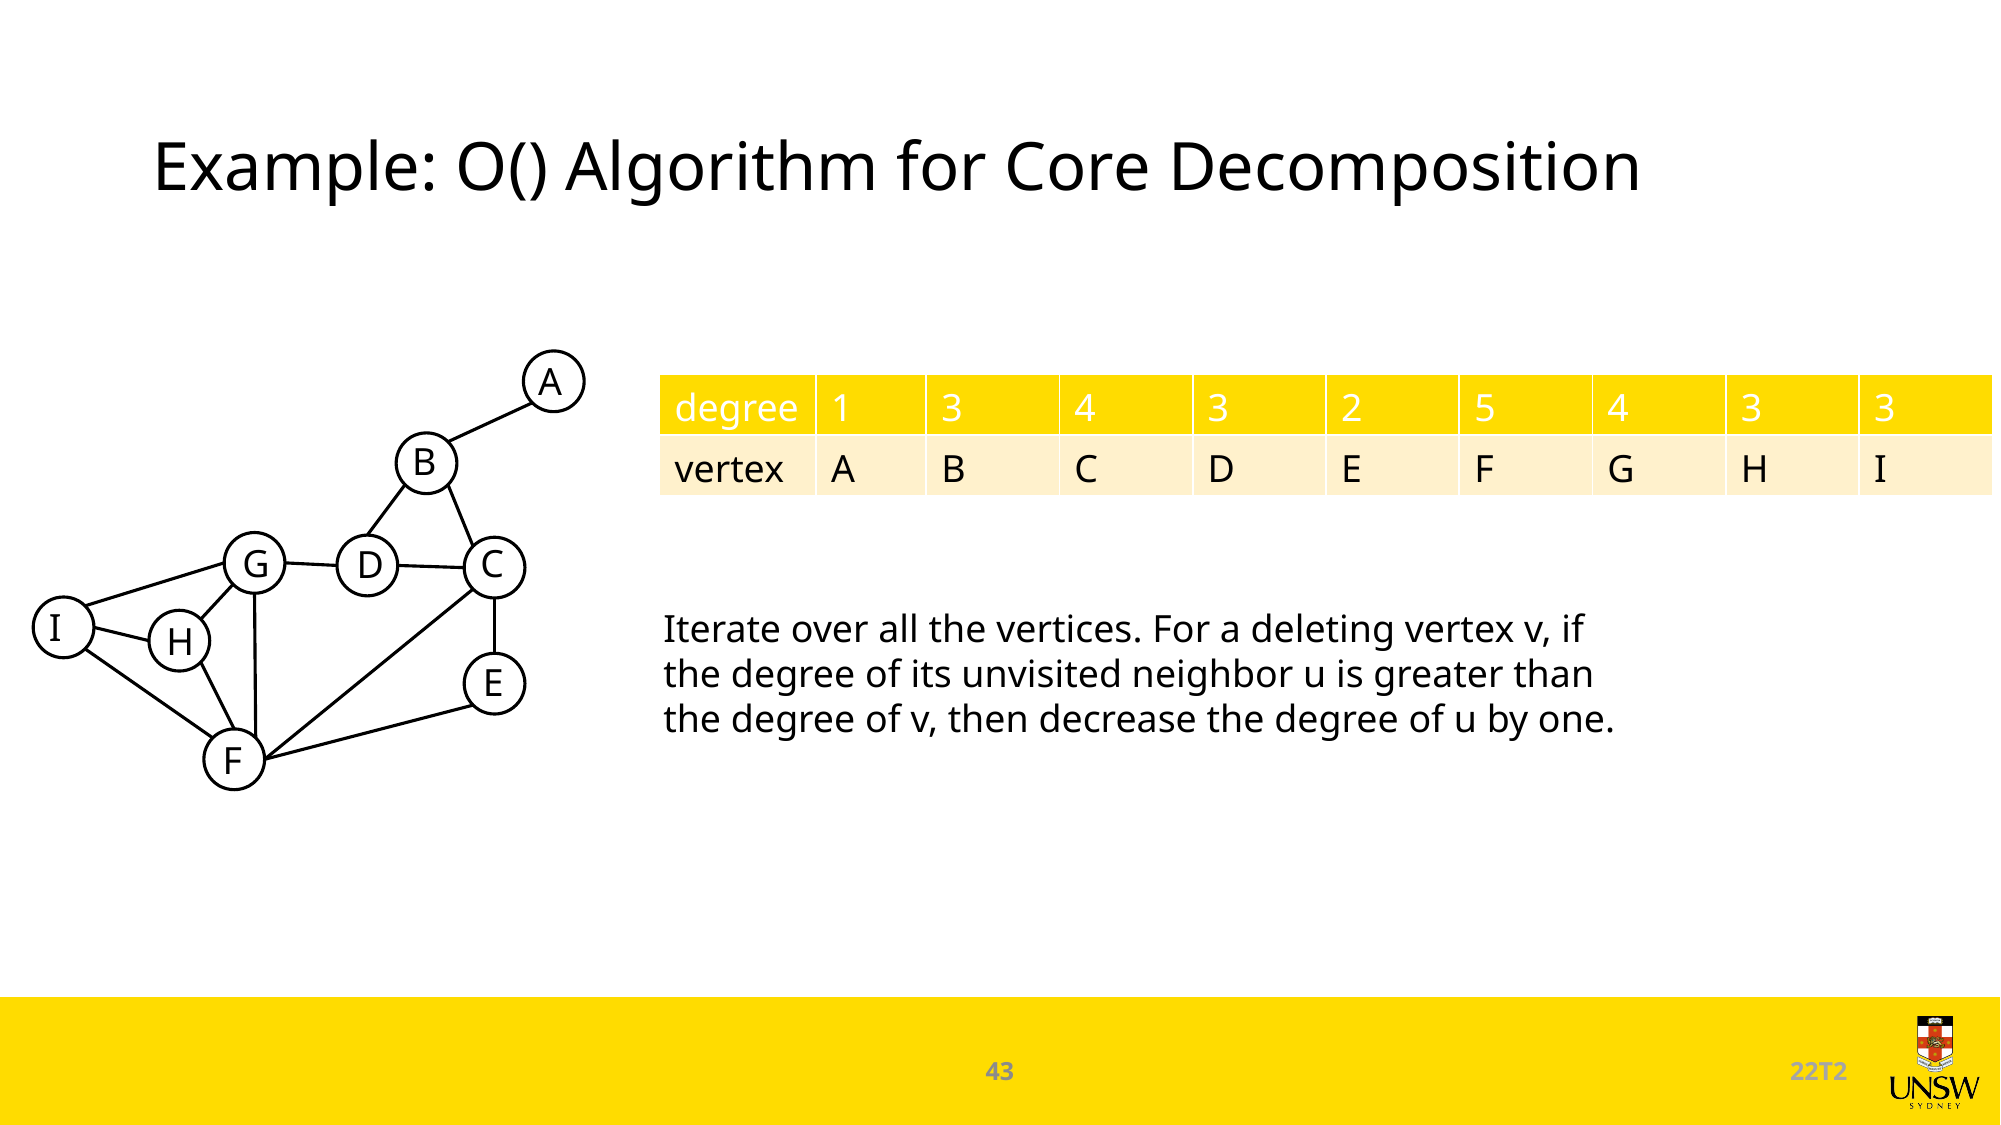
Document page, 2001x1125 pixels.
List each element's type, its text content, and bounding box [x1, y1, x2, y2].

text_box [447, 402, 533, 442]
table_cell C [1060, 436, 1192, 495]
table_cell E [1327, 436, 1458, 495]
text_box [336, 548, 341, 583]
footer 22T2 [1225, 1042, 1863, 1103]
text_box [200, 584, 234, 620]
table_cell B [927, 436, 1059, 495]
table_header 3 [1727, 375, 1858, 434]
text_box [200, 662, 235, 730]
text_box A [523, 350, 585, 410]
text_box B [397, 430, 449, 491]
table_header degree [660, 375, 815, 434]
table_cell D [1194, 436, 1325, 495]
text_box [367, 484, 405, 536]
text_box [264, 705, 474, 760]
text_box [447, 484, 474, 547]
slide_number 43 [774, 1042, 1225, 1103]
text_box D [341, 533, 403, 589]
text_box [264, 589, 474, 705]
table_header 4 [1593, 375, 1725, 434]
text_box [85, 562, 225, 606]
table_header 2 [1327, 375, 1458, 434]
text_box [202, 743, 207, 775]
text_box I [34, 596, 114, 657]
text_box [476, 593, 514, 599]
table_cell H [1727, 436, 1858, 495]
text_box F [207, 729, 287, 790]
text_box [93, 627, 149, 641]
text_box E [474, 651, 529, 712]
table_cell G [1593, 436, 1725, 495]
table_cell F [1460, 436, 1592, 495]
table_header 4 [1060, 375, 1192, 434]
table_cell vertex [660, 436, 815, 495]
table_header 5 [1460, 375, 1592, 434]
text_box [223, 547, 227, 578]
text_box [411, 491, 442, 495]
table_header 3 [1860, 375, 1992, 434]
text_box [284, 562, 337, 566]
table_cell I [1860, 436, 1992, 495]
text_box Iterate over all the vertices. For a deleting vertex v, if the degree of its unvisited neighbor u is greater than the degree of v, then decrease the degree of u by one. [648, 597, 1649, 748]
table_header 3 [927, 375, 1059, 434]
text_box [481, 712, 508, 716]
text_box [85, 648, 213, 738]
picture [1890, 1016, 1980, 1109]
text_box C [465, 532, 527, 593]
table_header 3 [1194, 375, 1325, 434]
text_box [449, 443, 458, 484]
table_cell A [817, 436, 925, 495]
table_header 1 [817, 375, 925, 434]
text_box H [151, 610, 231, 662]
text_box G [227, 532, 307, 592]
